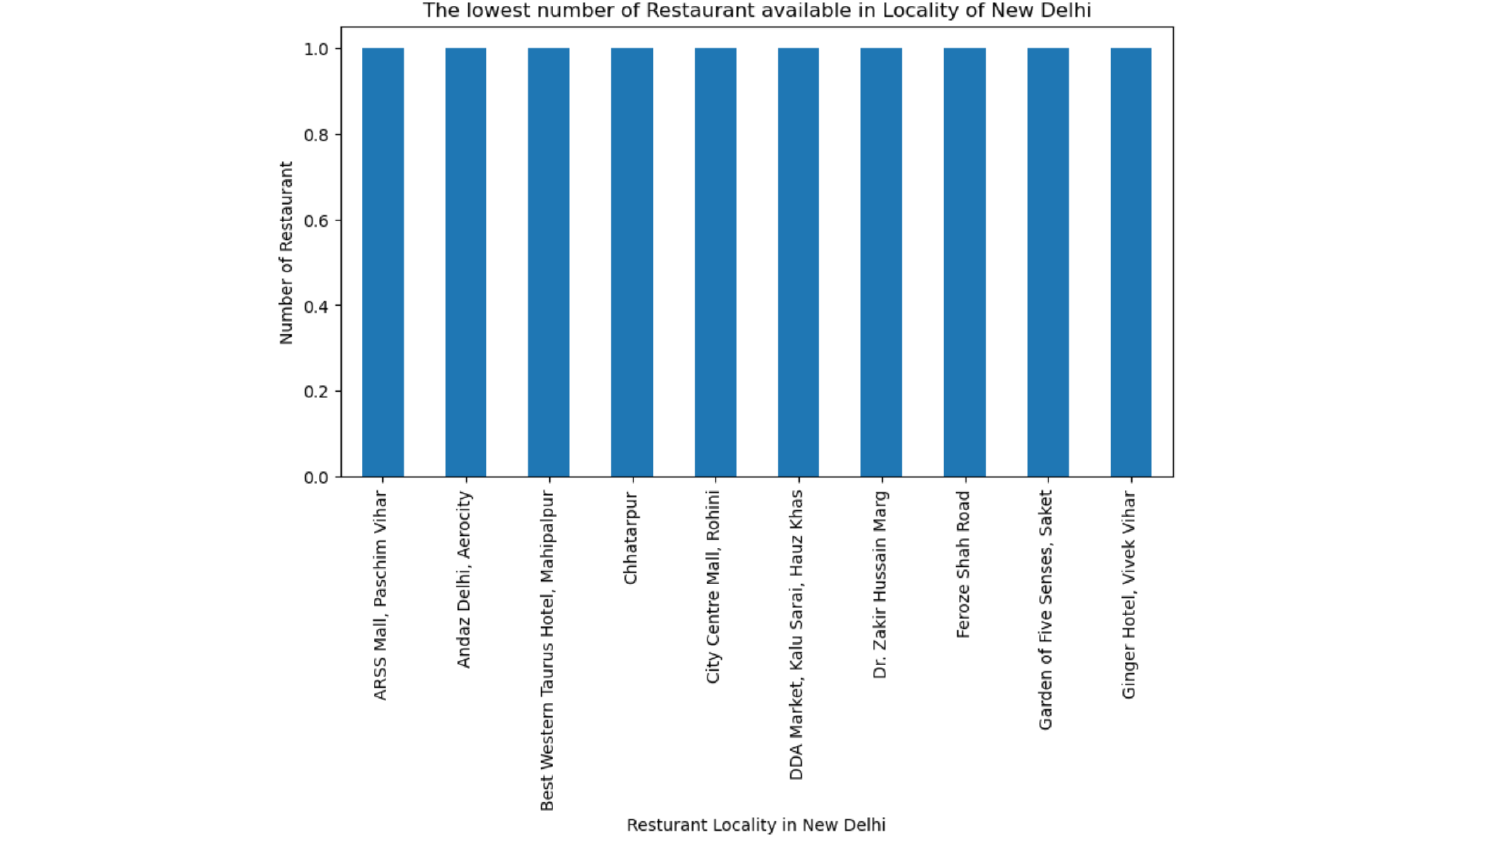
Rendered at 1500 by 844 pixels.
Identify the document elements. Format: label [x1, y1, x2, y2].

picture [257, 0, 1242, 844]
